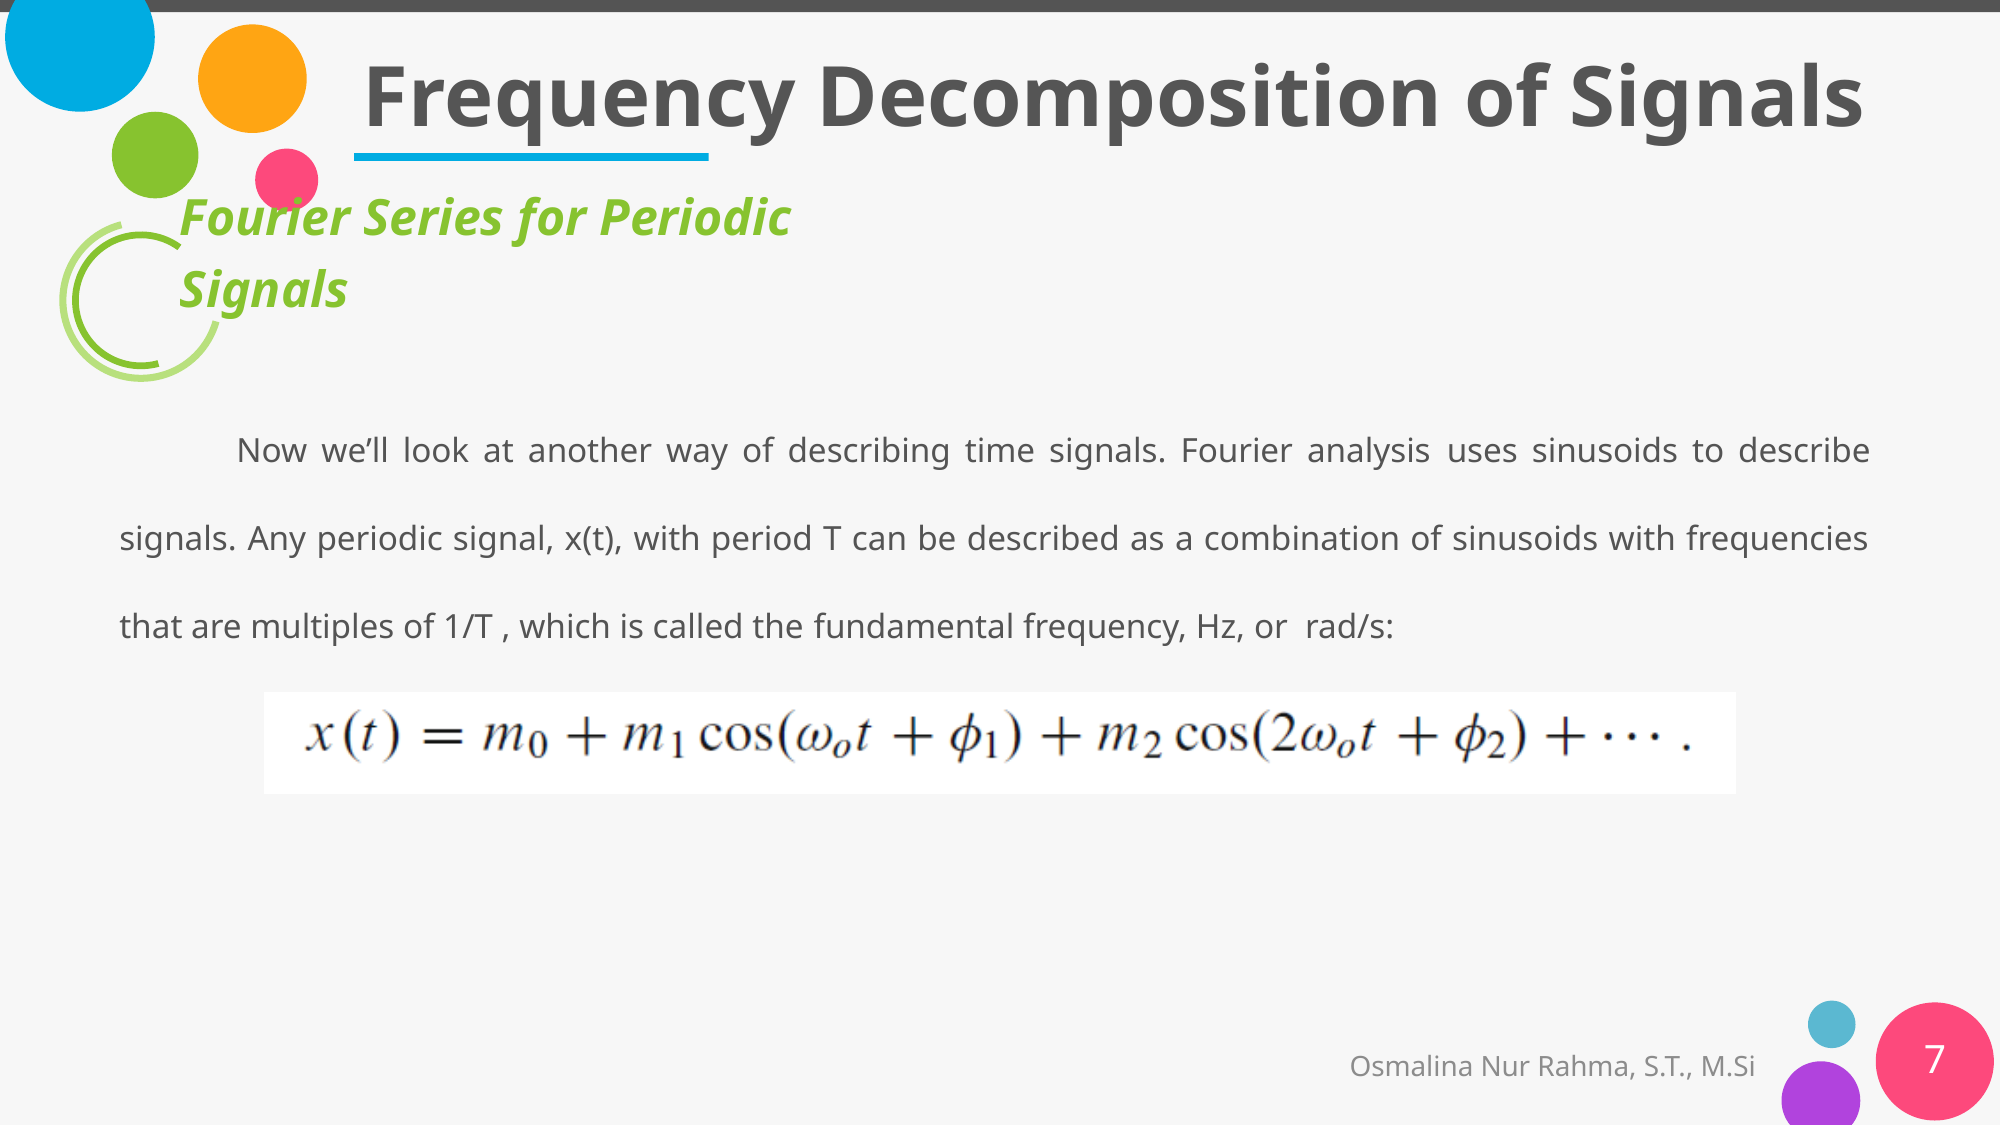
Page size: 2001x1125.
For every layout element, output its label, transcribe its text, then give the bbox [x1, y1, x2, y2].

footer Osmalina Nur Rahma, S.T., M.Si [1149, 1035, 1783, 1095]
title Frequency Decomposition of Signals [336, 26, 1906, 159]
picture [263, 692, 1736, 795]
slide_number 7 [1875, 1031, 1994, 1092]
list Fourier Series for Periodic Signals [153, 244, 966, 331]
